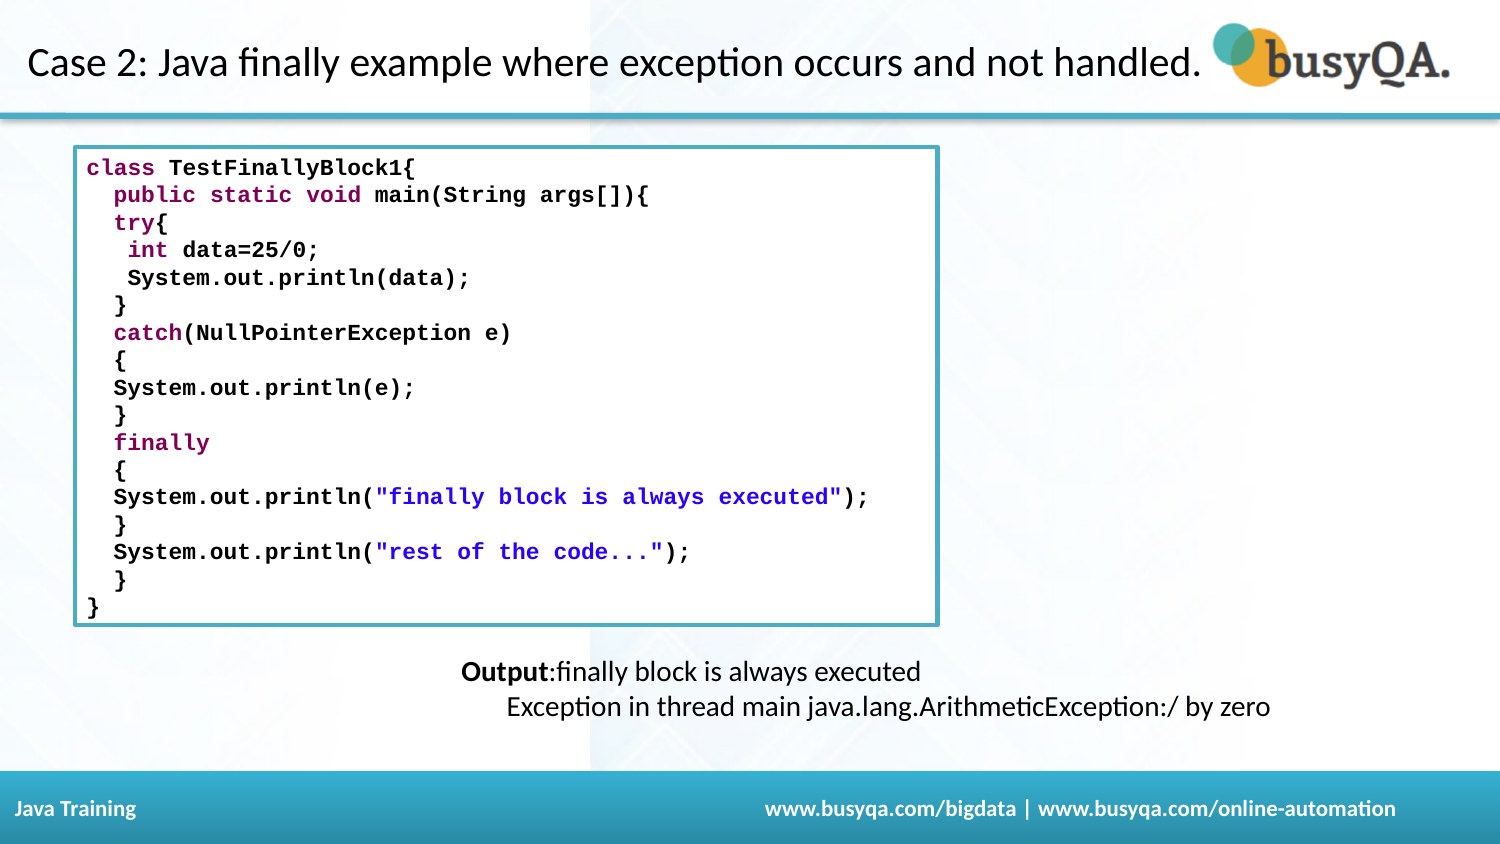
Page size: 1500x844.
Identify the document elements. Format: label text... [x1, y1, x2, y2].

title Case 2: Java finally example where exception occurs and not handled. [12, 9, 1425, 110]
picture [0, 0, 1500, 113]
text_box class TestFinallyBlock1{ public static void main(String args[]){ try{ int data=25/0; System.out.println(data); } catch(NullPointerException e) { System.out.println(e); } finally { System.out.println("finally block is always executed"); } System.out.println("rest of the code..."); } } [73, 145, 940, 627]
text_box Output:finally block is always executed Exception in thread main java.lang.ArithmeticException:/ by zero [450, 646, 1306, 728]
slide_number 106 [1074, 782, 1425, 827]
picture [0, 119, 1500, 772]
